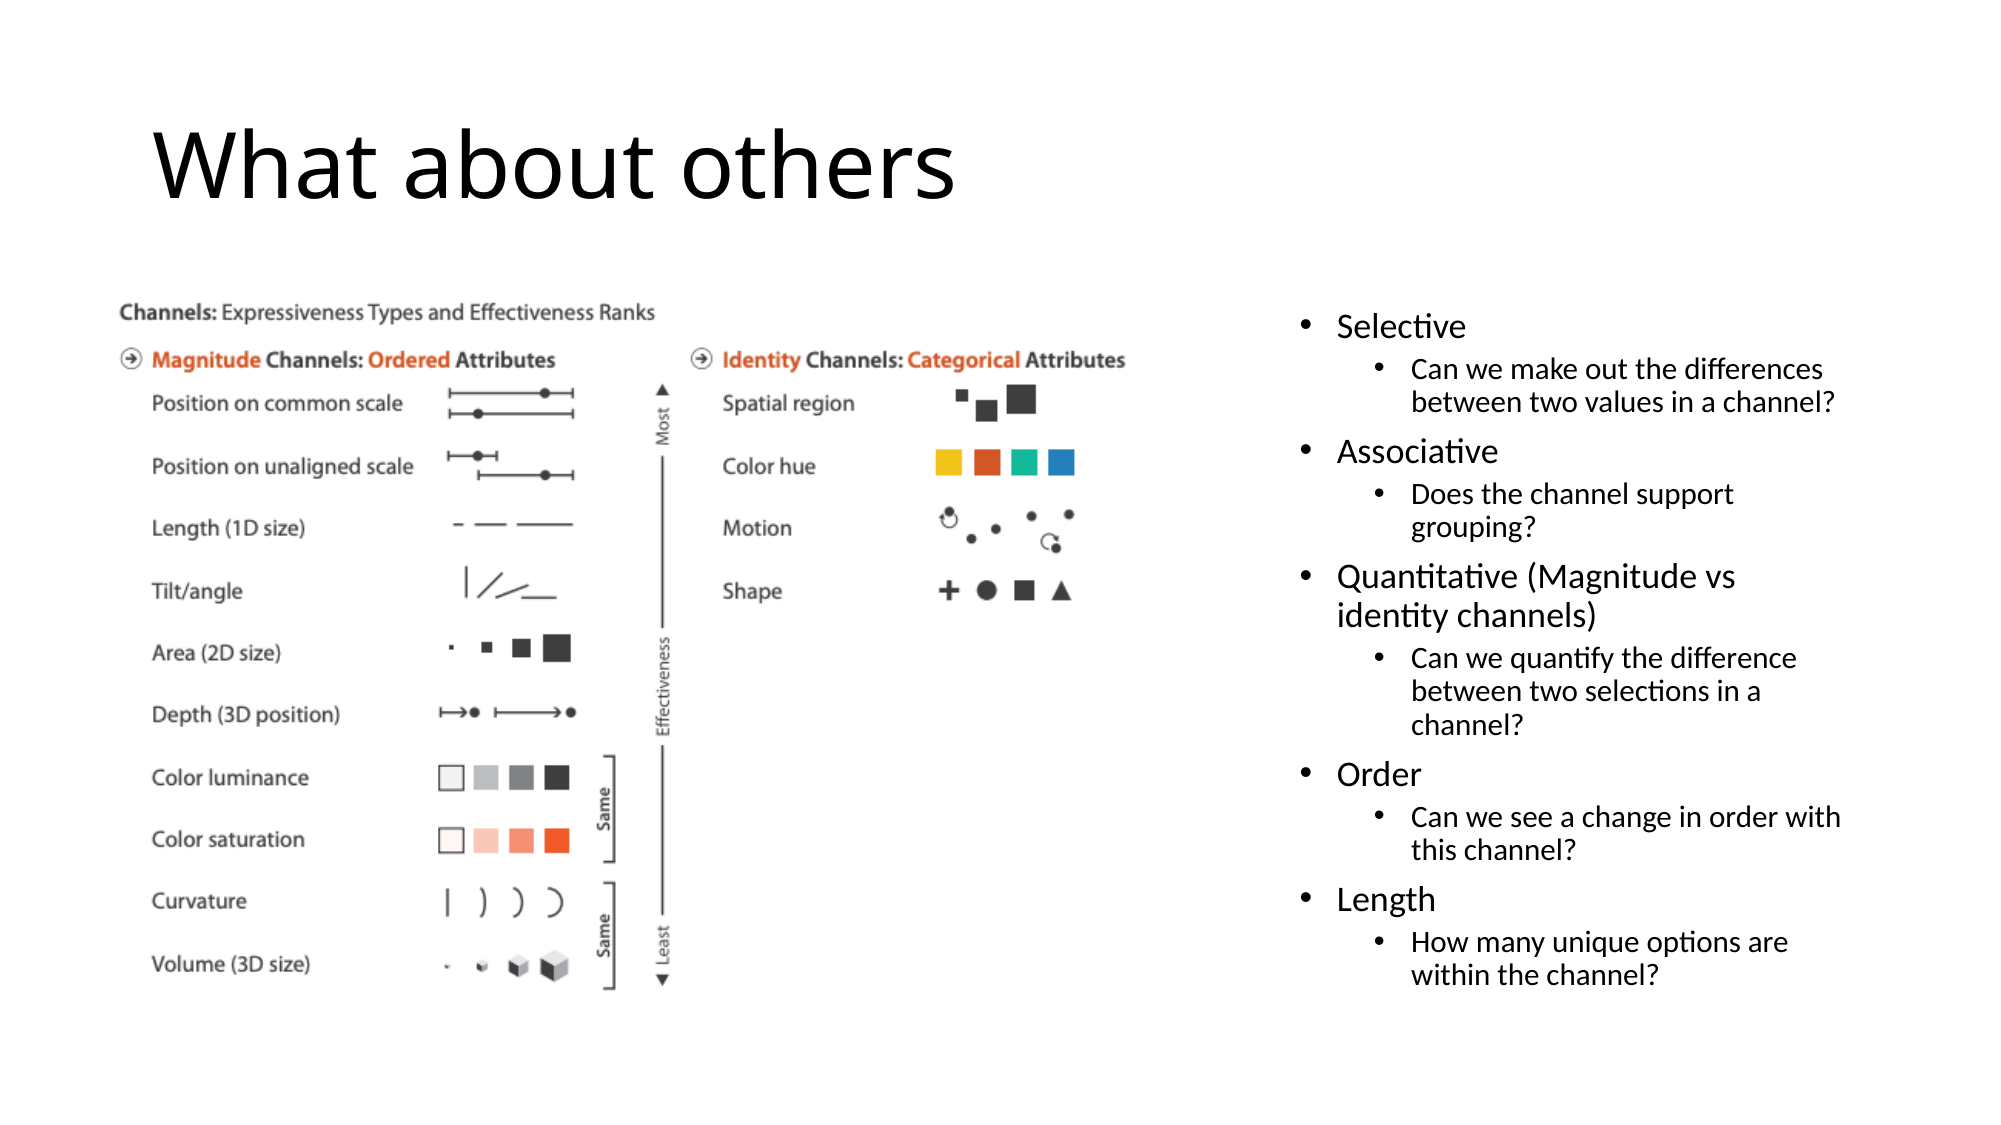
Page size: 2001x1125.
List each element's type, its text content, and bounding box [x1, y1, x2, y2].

text_box Selective Can we make out the differences between two values in a channel? Associative Does the channel support grouping? Quantitative (Magnitude vs identity channels) Can we quantify the difference between two selections in a channel? Order Can we see a change in order with this channel? Length How many unique options are within the channel? [1284, 299, 1863, 1014]
title What about others [137, 59, 1863, 278]
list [72, 277, 1221, 992]
